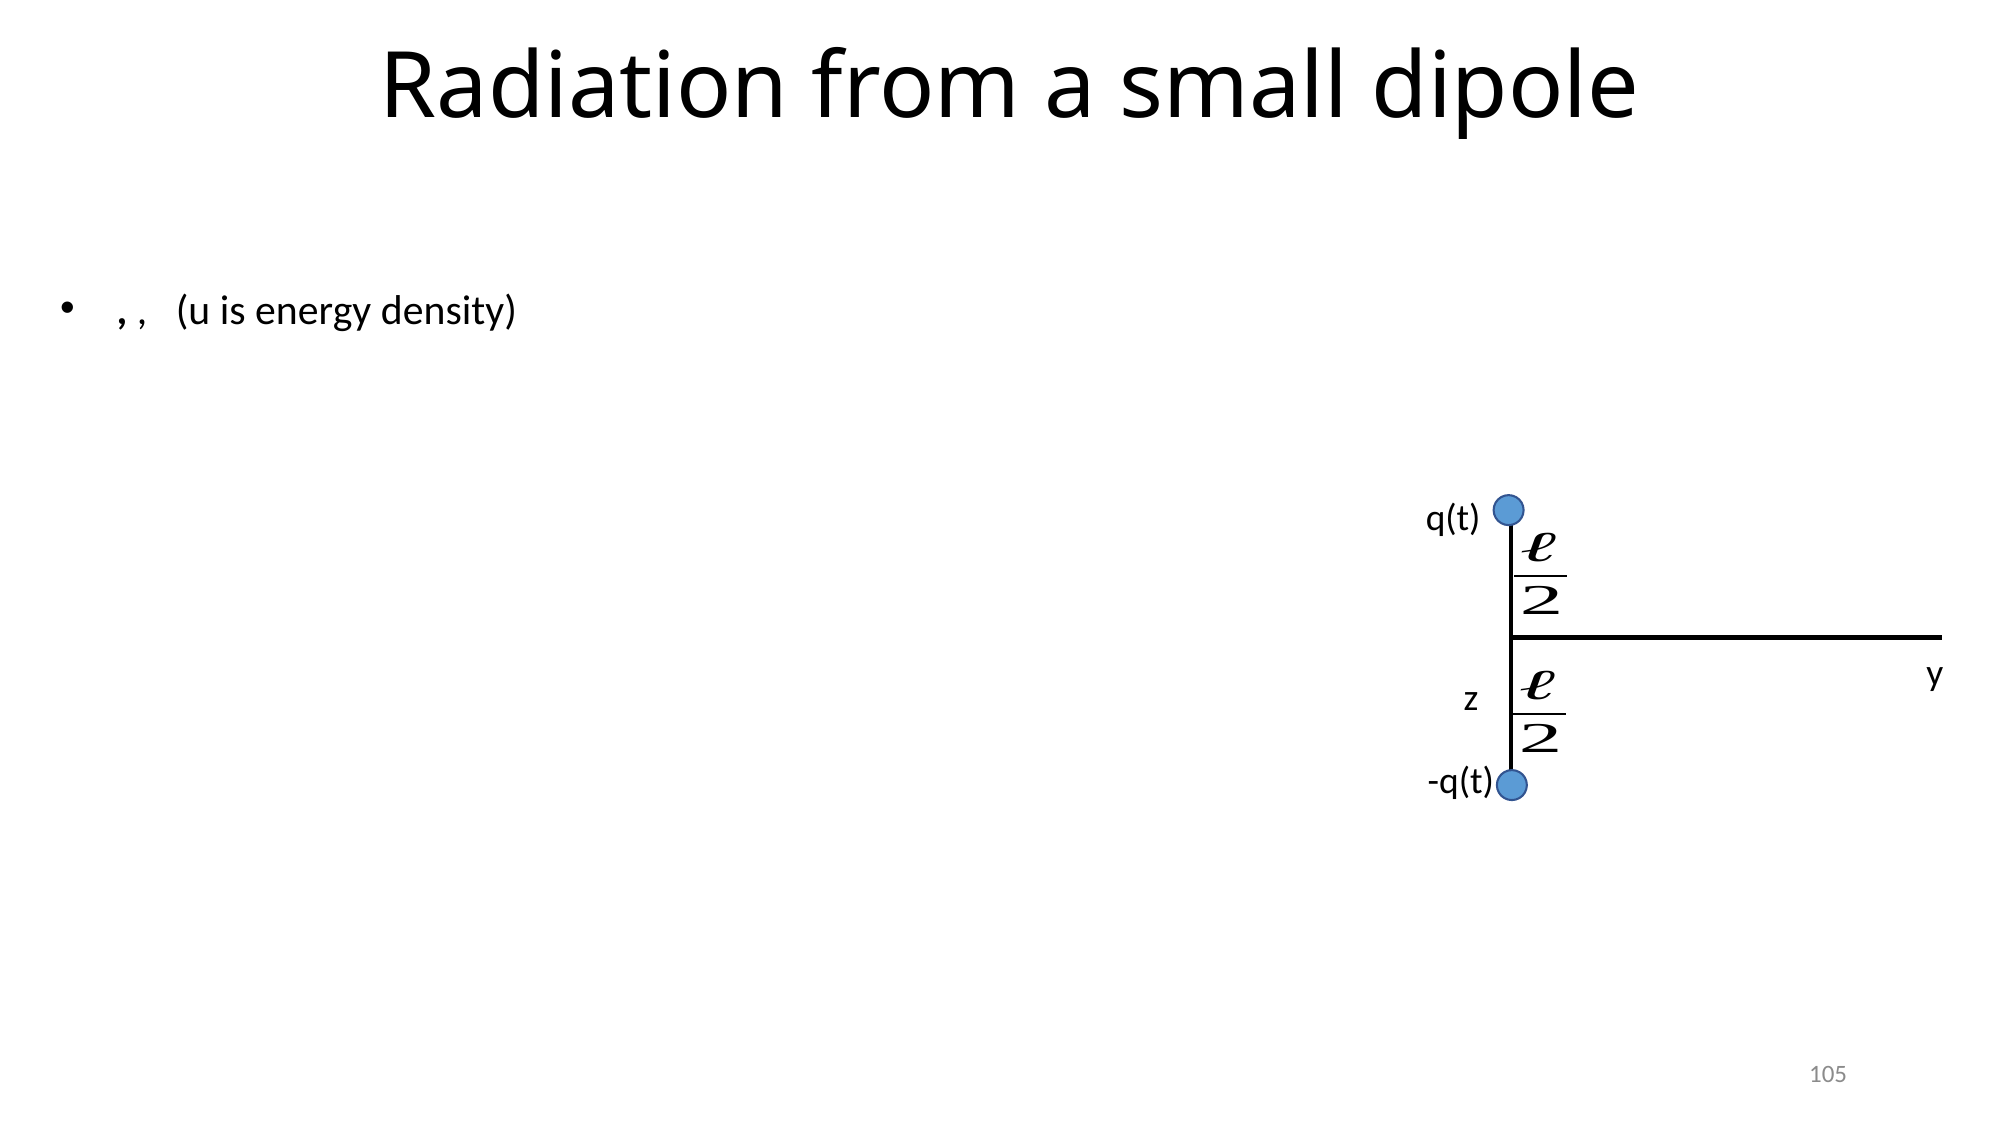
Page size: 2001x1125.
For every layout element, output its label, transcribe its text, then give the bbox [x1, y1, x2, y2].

text_box z [1448, 665, 1494, 725]
title Radiation from a small dipole [45, 25, 1975, 151]
text_box q(t) [1411, 485, 1496, 546]
text_box -q(t) [1413, 748, 1509, 809]
slide_number 105 [1412, 1042, 1863, 1103]
text_box [1509, 769, 1528, 802]
text_box [1496, 494, 1525, 527]
text_box y [1911, 640, 1959, 700]
